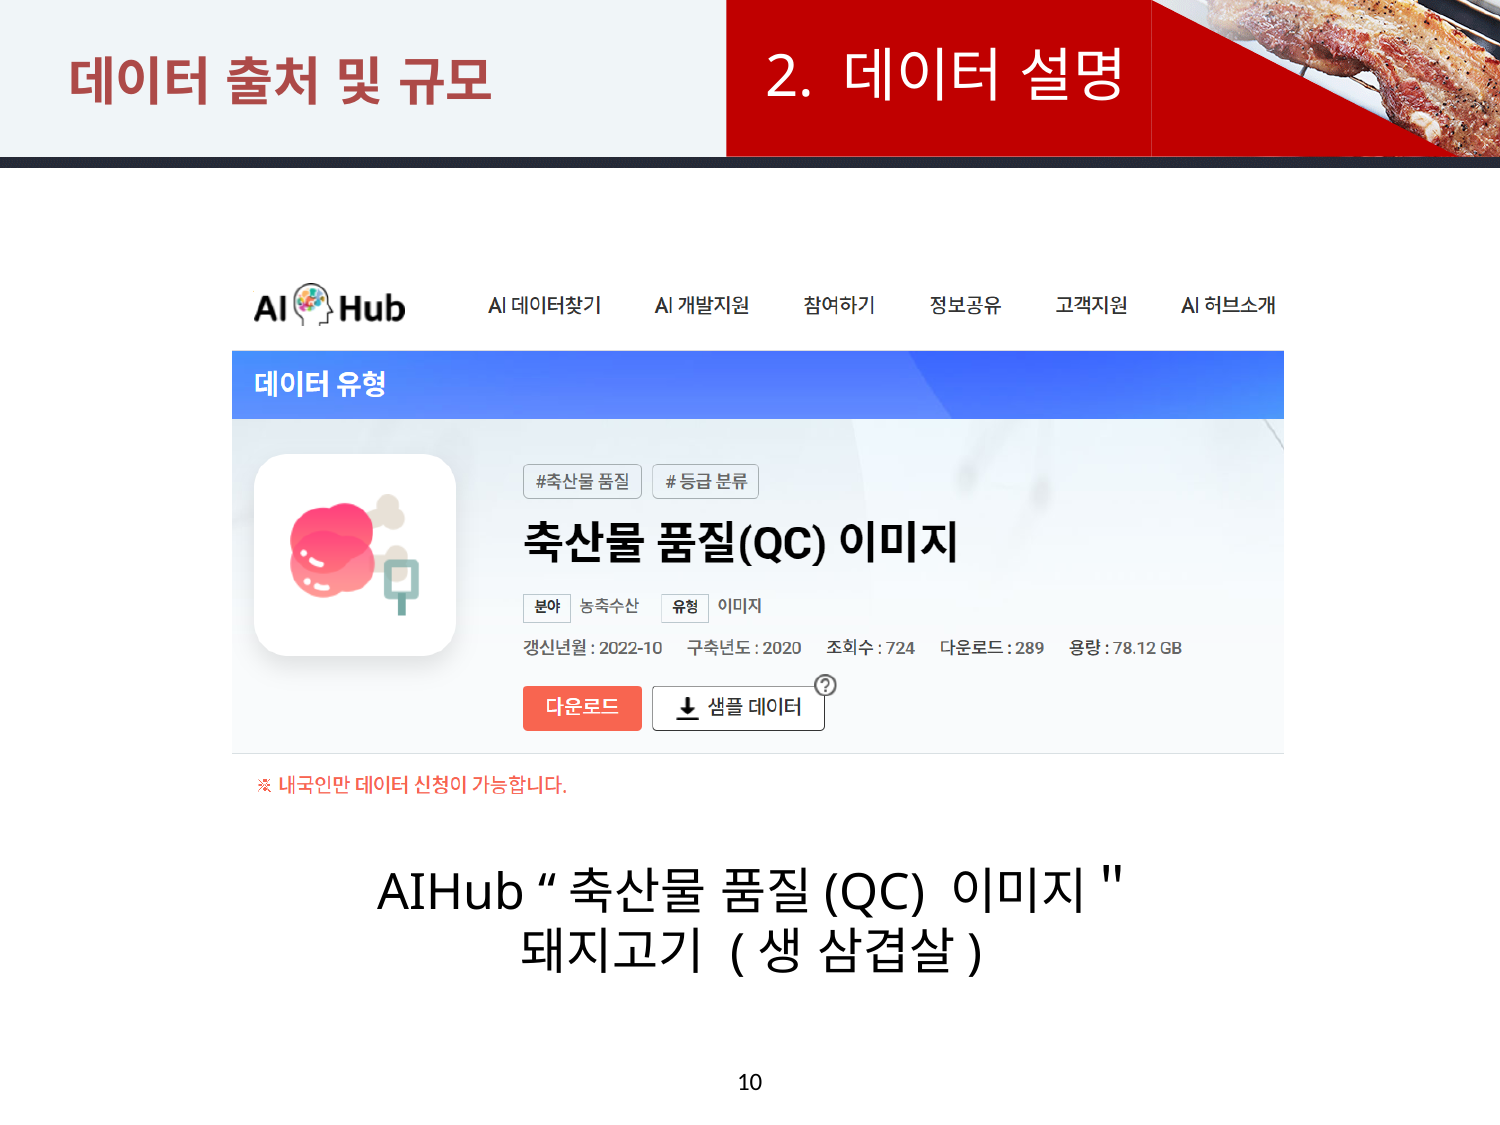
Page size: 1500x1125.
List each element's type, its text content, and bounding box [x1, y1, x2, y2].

text_box AIHub “축산물 품질(QC) 이미지＂ 돼지고기 (생 삼겹살) [232, 851, 1284, 987]
text_box 2. 데이터 설명 [750, 30, 1211, 116]
picture [0, 0, 1500, 1125]
slide_number 10 [717, 1058, 783, 1103]
title 데이터 출처 및 규모 [53, 14, 656, 145]
